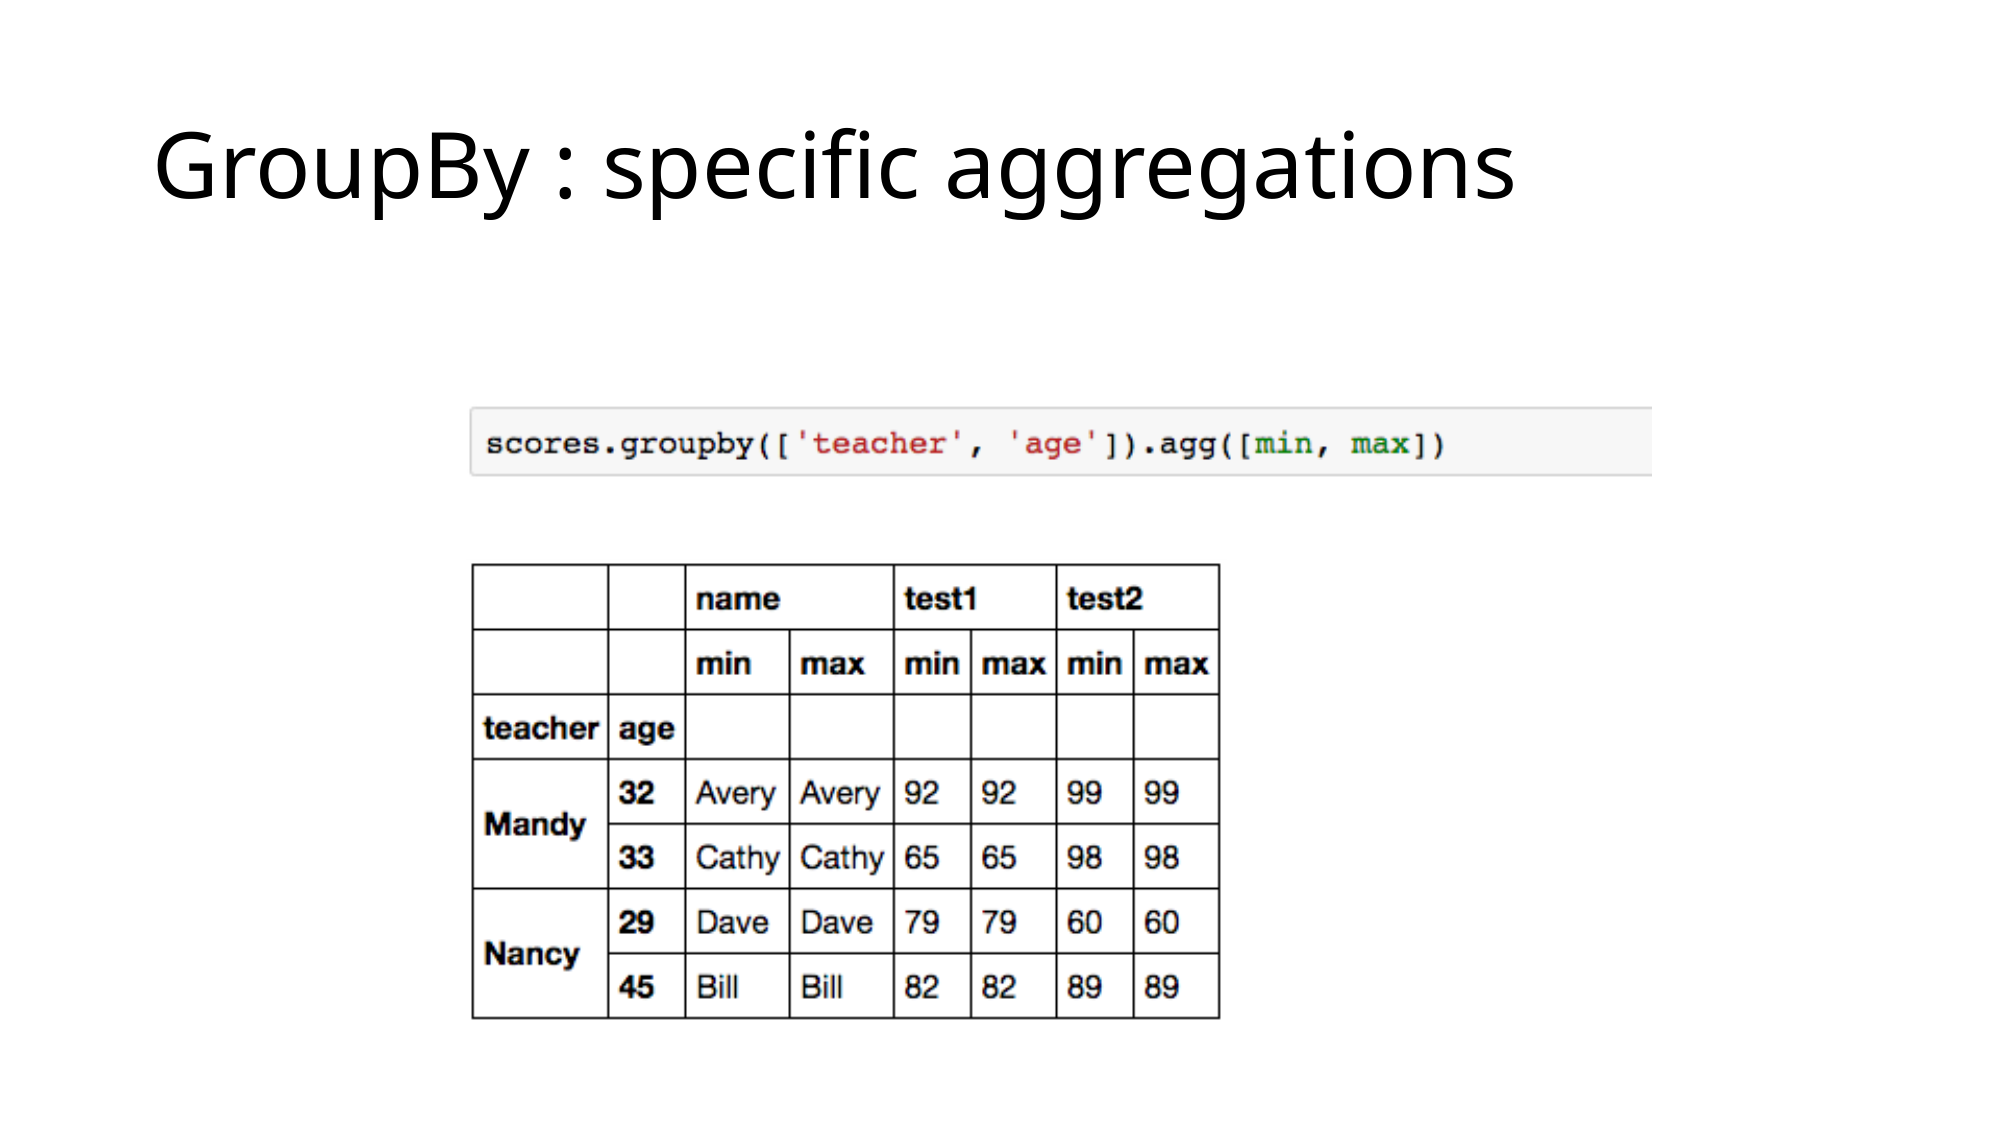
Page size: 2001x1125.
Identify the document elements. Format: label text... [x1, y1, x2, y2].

picture [466, 399, 1652, 483]
picture [465, 558, 1227, 1028]
title GroupBy : specific aggregations [137, 59, 1863, 278]
